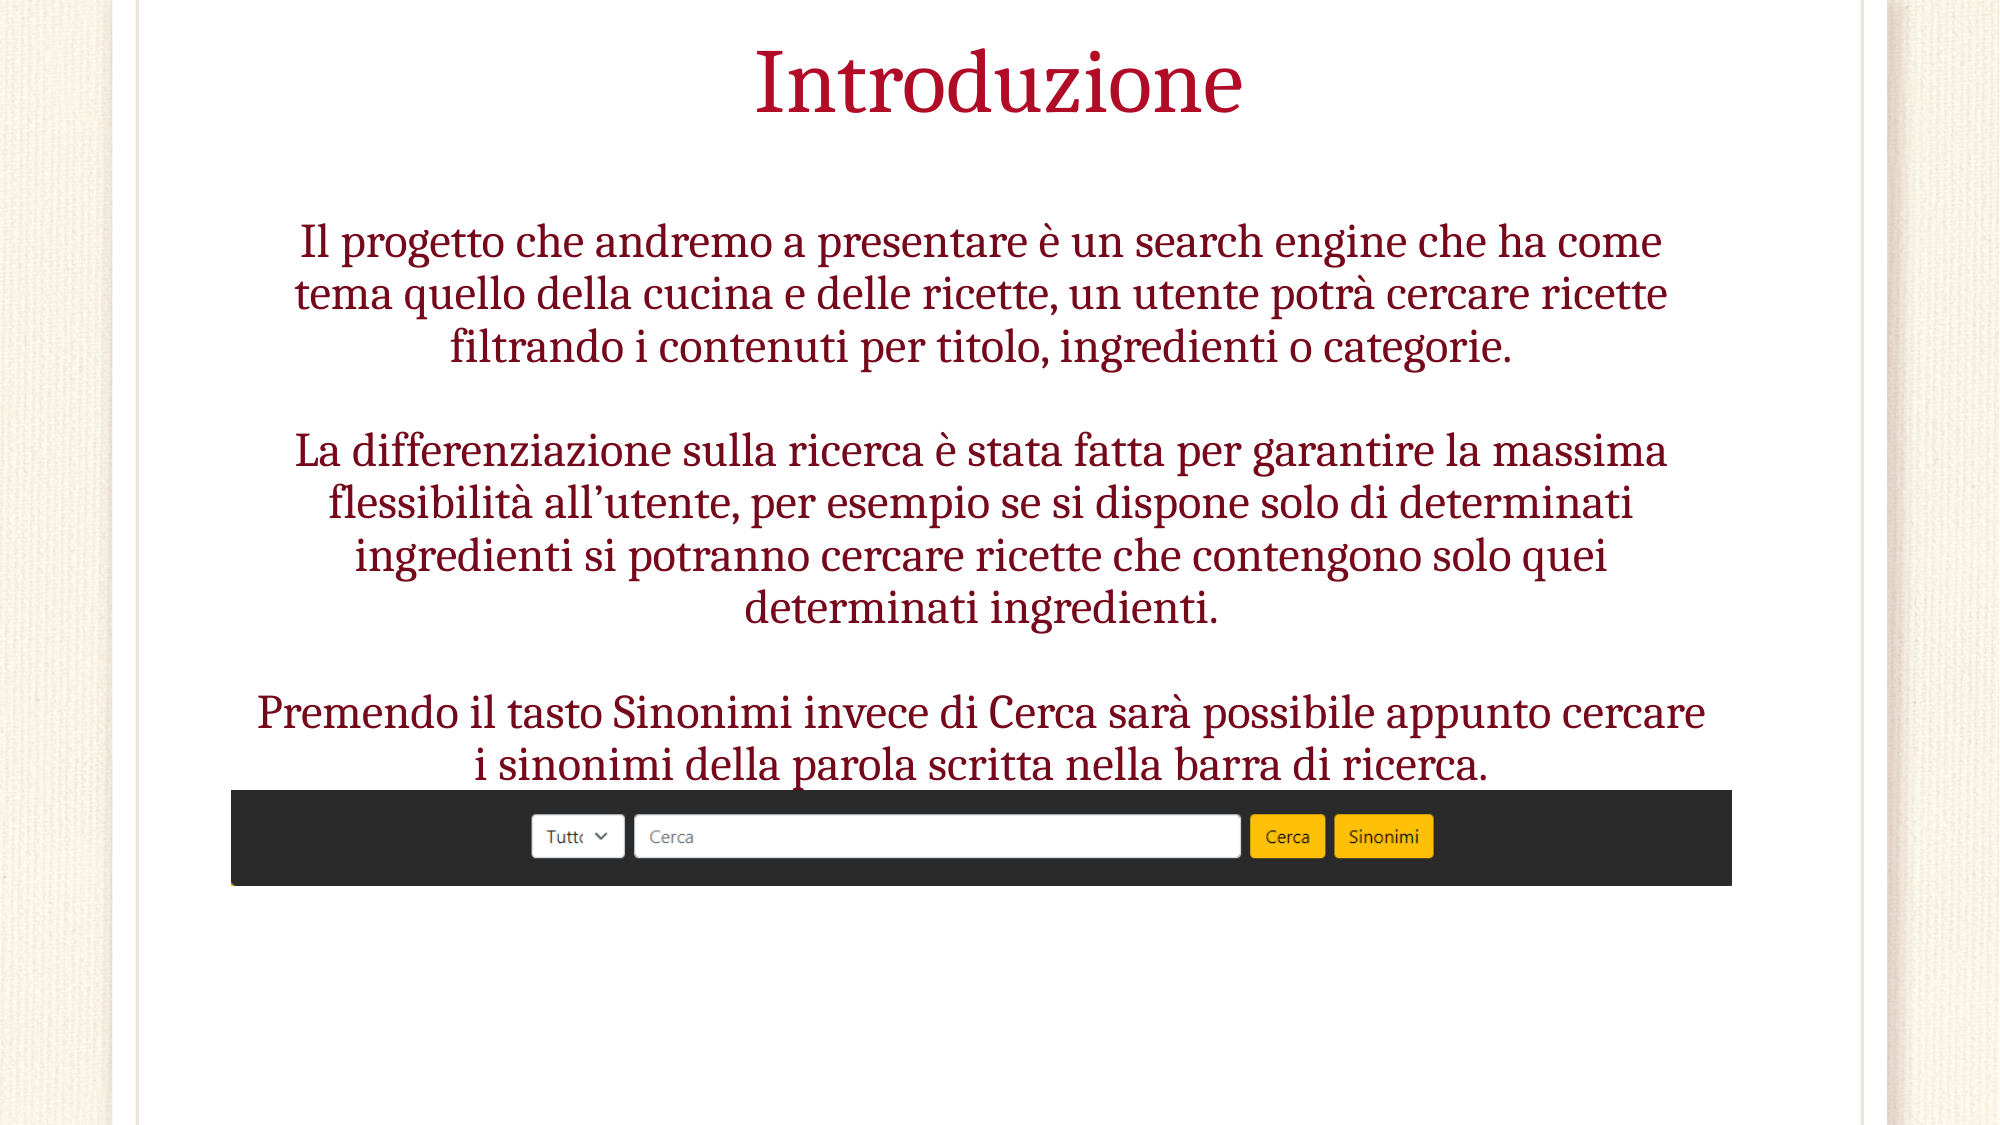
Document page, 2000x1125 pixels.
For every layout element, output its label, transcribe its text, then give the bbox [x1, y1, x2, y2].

title Introduzione [249, 30, 1750, 138]
picture [0, 0, 112, 1125]
picture [1888, 0, 2000, 1125]
subtitle Il progetto che andremo a presentare è un search engine che ha come tema quello della cucina e delle ricette, un utente potrà cercare ricette filtrando i contenuti per titolo, ingredienti o categorie. La differenziazione sulla ricerca è stata fatta per garantire la massima flessibilità all’utente, per esempio se si dispone solo di determinati ingredienti si potranno cercare ricette che contengono solo quei determinati ingredienti. Premendo il tasto Sinonimi invece di Cerca sarà possibile appunto cercare i sinonimi della parola scritta nella barra di ricerca. [231, 208, 1732, 790]
picture [231, 790, 1732, 886]
